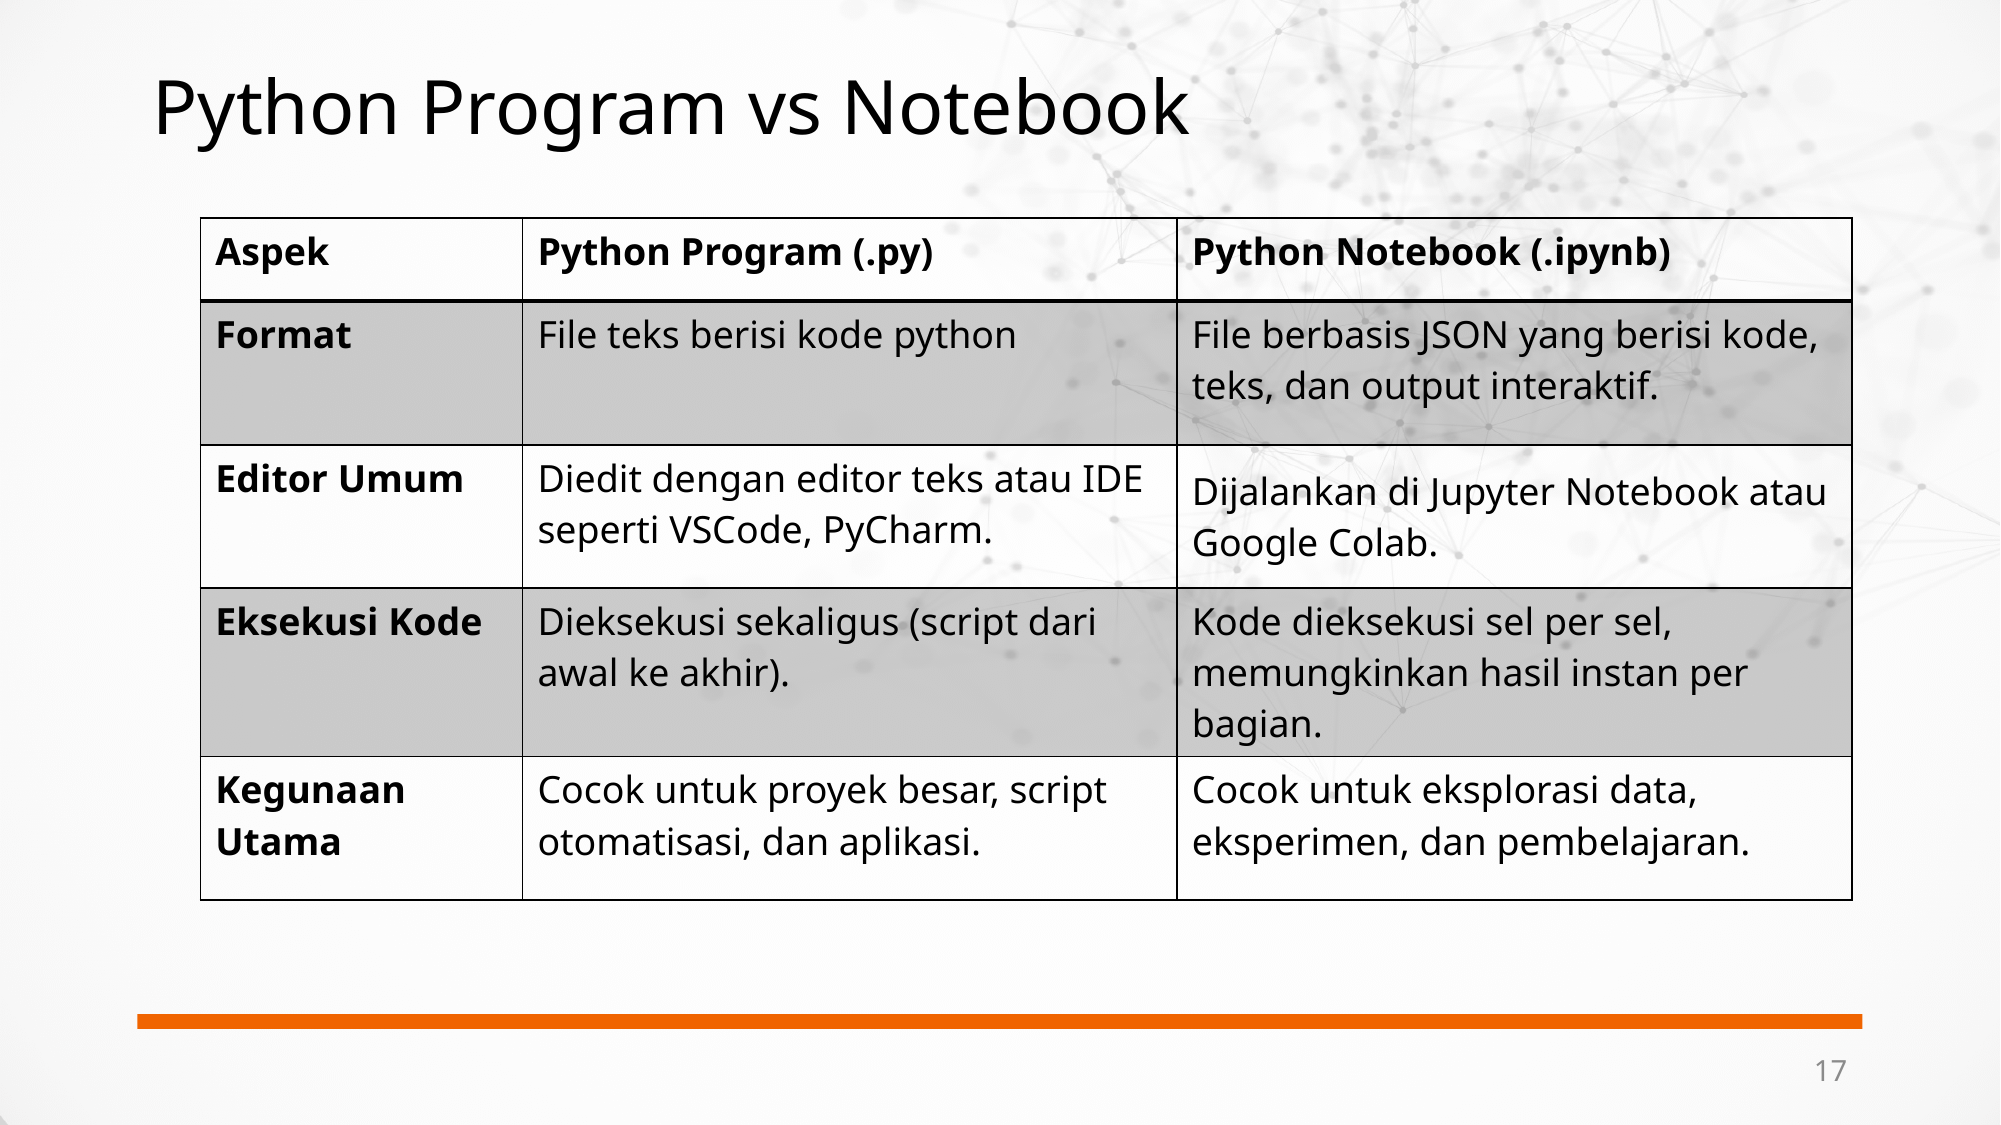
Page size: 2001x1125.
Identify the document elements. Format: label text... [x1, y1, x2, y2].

table_cell Cocok untuk eksplorasi data, eksperimen, dan pembelajaran. [1178, 757, 1851, 899]
table_cell Dijalankan di Jupyter Notebook atau Google Colab. [1178, 446, 1851, 587]
table_cell File teks berisi kode python [523, 303, 1176, 444]
table_cell Format [201, 303, 522, 444]
slide_number 17 [1412, 1042, 1863, 1103]
table_cell Editor Umum [201, 446, 522, 587]
table_header Python Notebook (.ipynb) [1178, 219, 1851, 299]
table_cell File berbasis JSON yang berisi kode, teks, dan output interaktif. [1178, 303, 1851, 444]
table_cell Eksekusi Kode [201, 589, 522, 756]
table_cell Kegunaan Utama [201, 757, 522, 899]
title Python Program vs Notebook [137, 36, 1863, 184]
table_header Aspek [201, 219, 522, 299]
table_cell Cocok untuk proyek besar, script otomatisasi, dan aplikasi. [523, 757, 1176, 899]
table_header Python Program (.py) [523, 219, 1176, 299]
table_cell Dieksekusi sekaligus (script dari awal ke akhir). [523, 589, 1176, 756]
table_cell Kode dieksekusi sel per sel, memungkinkan hasil instan per bagian. [1178, 589, 1851, 756]
table_cell Diedit dengan editor teks atau IDE seperti VSCode, PyCharm. [523, 446, 1176, 587]
